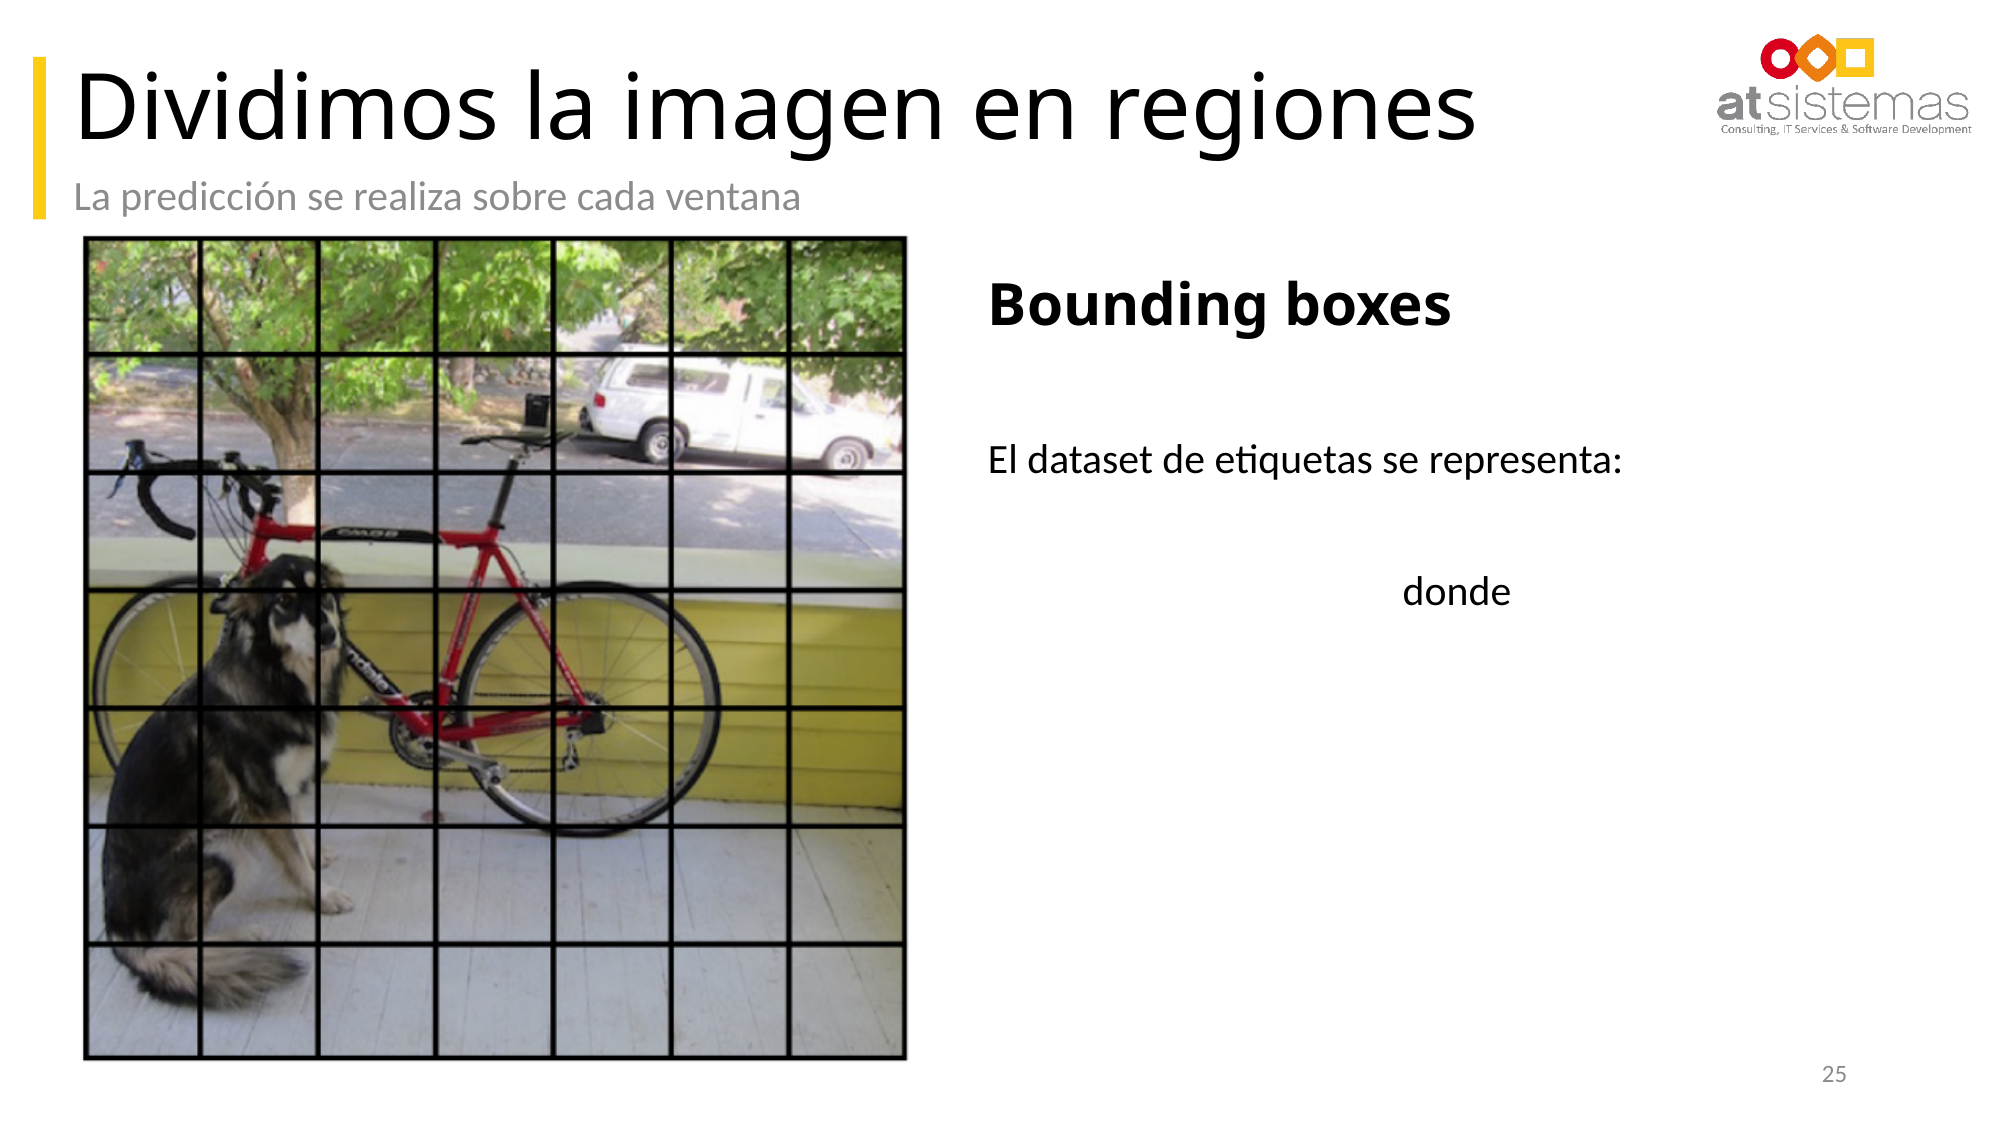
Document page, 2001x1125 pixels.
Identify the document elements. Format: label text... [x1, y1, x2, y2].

slide_number 25 [1412, 1042, 1863, 1103]
picture [1717, 34, 1972, 137]
list La predicción se realiza sobre cada ventana [58, 168, 1784, 228]
list Bounding boxes [972, 267, 1946, 412]
picture [71, 227, 921, 1070]
title Dividimos la imagen en regiones [58, 52, 1946, 168]
